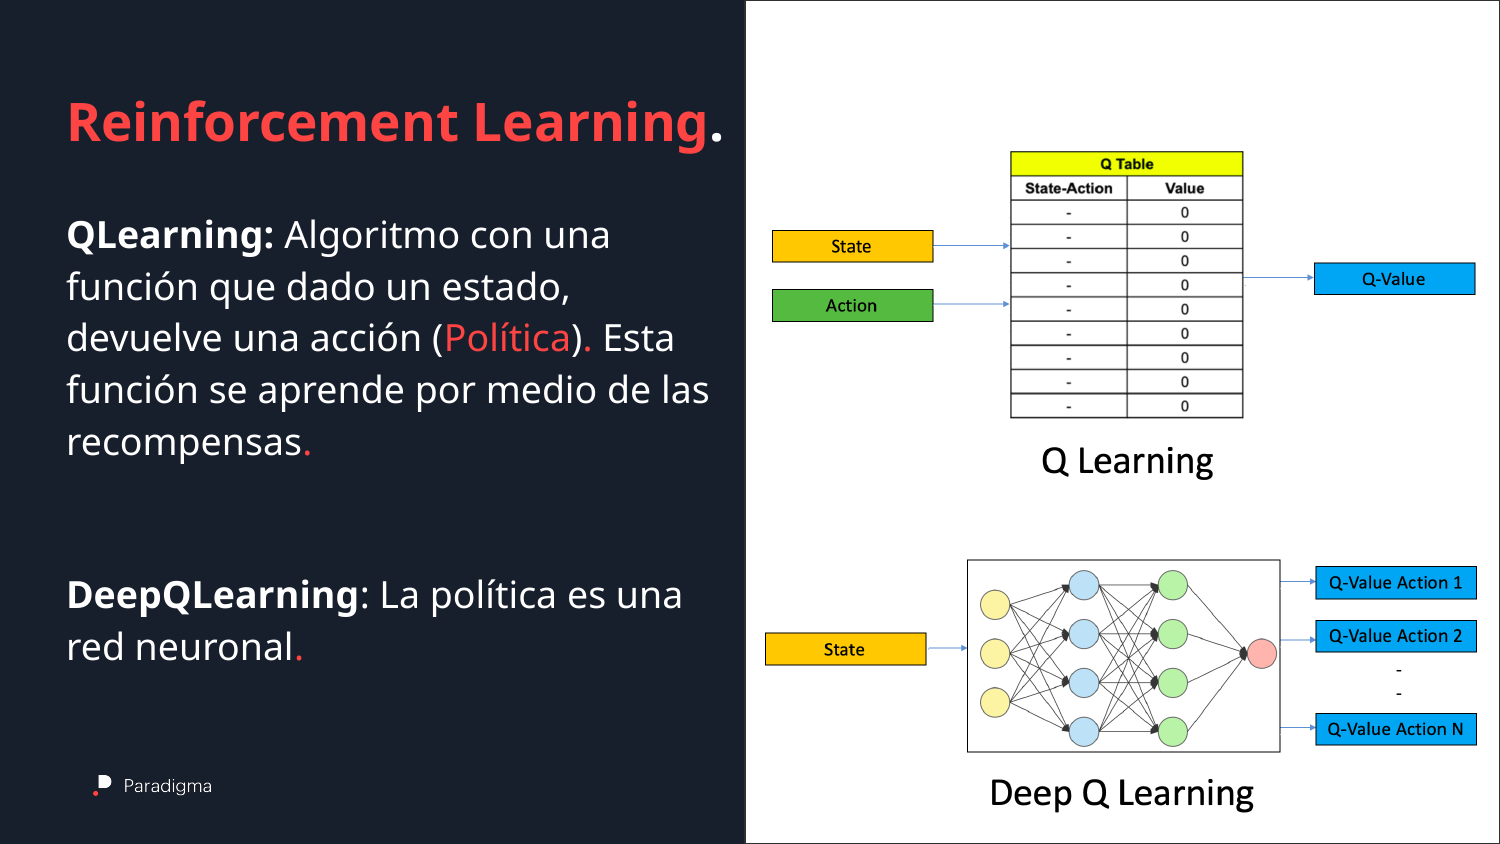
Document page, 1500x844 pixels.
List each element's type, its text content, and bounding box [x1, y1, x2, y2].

title Reinforcement Learning. [51, 72, 1449, 167]
list QLearning: Algoritmo con una función que dado un estado, devuelve una acción (Política). Esta función se aprende por medio de las recompensas. DeepQLearning: La política es una red neuronal. [51, 189, 750, 750]
picture [763, 99, 1482, 834]
text_box [745, 0, 1500, 844]
picture [93, 775, 212, 796]
